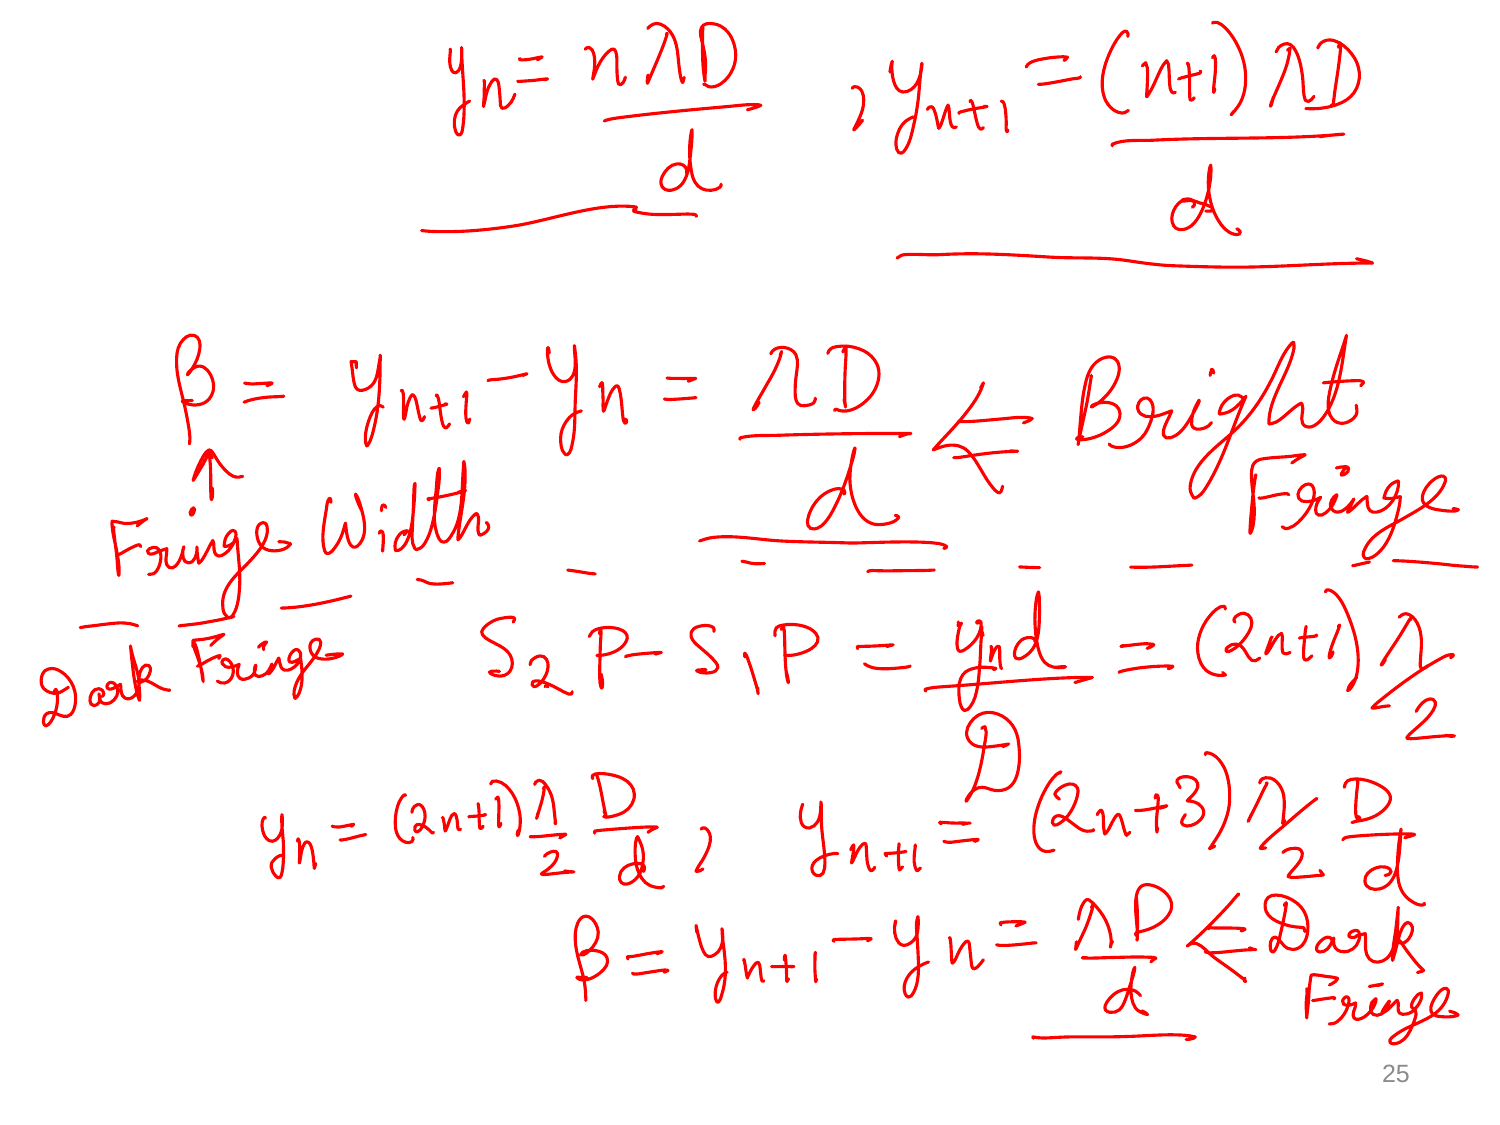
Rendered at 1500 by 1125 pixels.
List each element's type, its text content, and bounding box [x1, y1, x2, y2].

slide_number 25 [1074, 1042, 1425, 1103]
